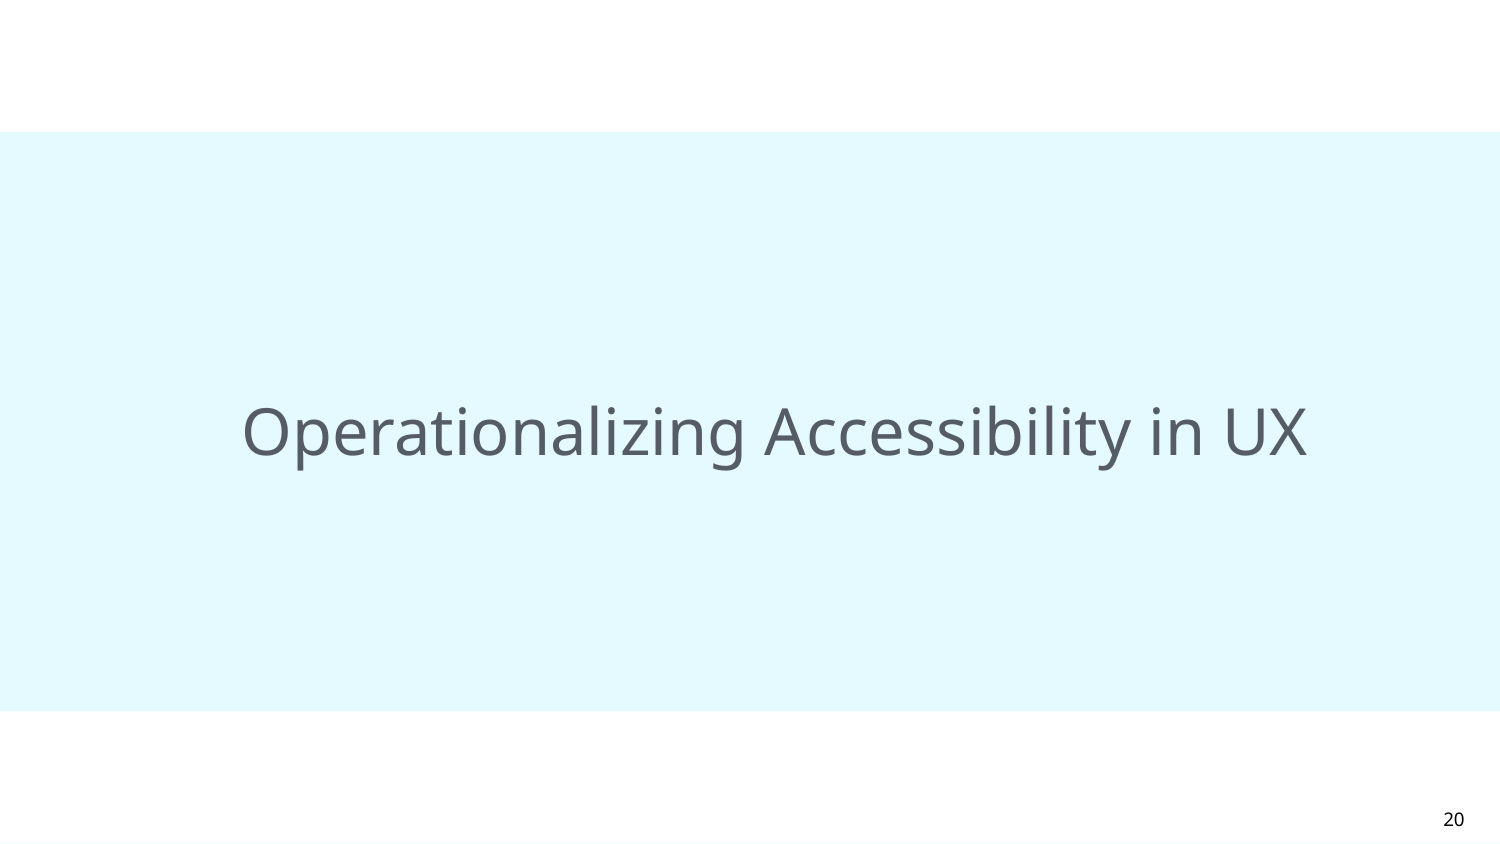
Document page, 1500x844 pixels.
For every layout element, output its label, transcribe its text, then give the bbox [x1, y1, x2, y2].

title Operationalizing Accessibility in UX [51, 345, 1449, 484]
slide_number 20 [1389, 800, 1480, 840]
